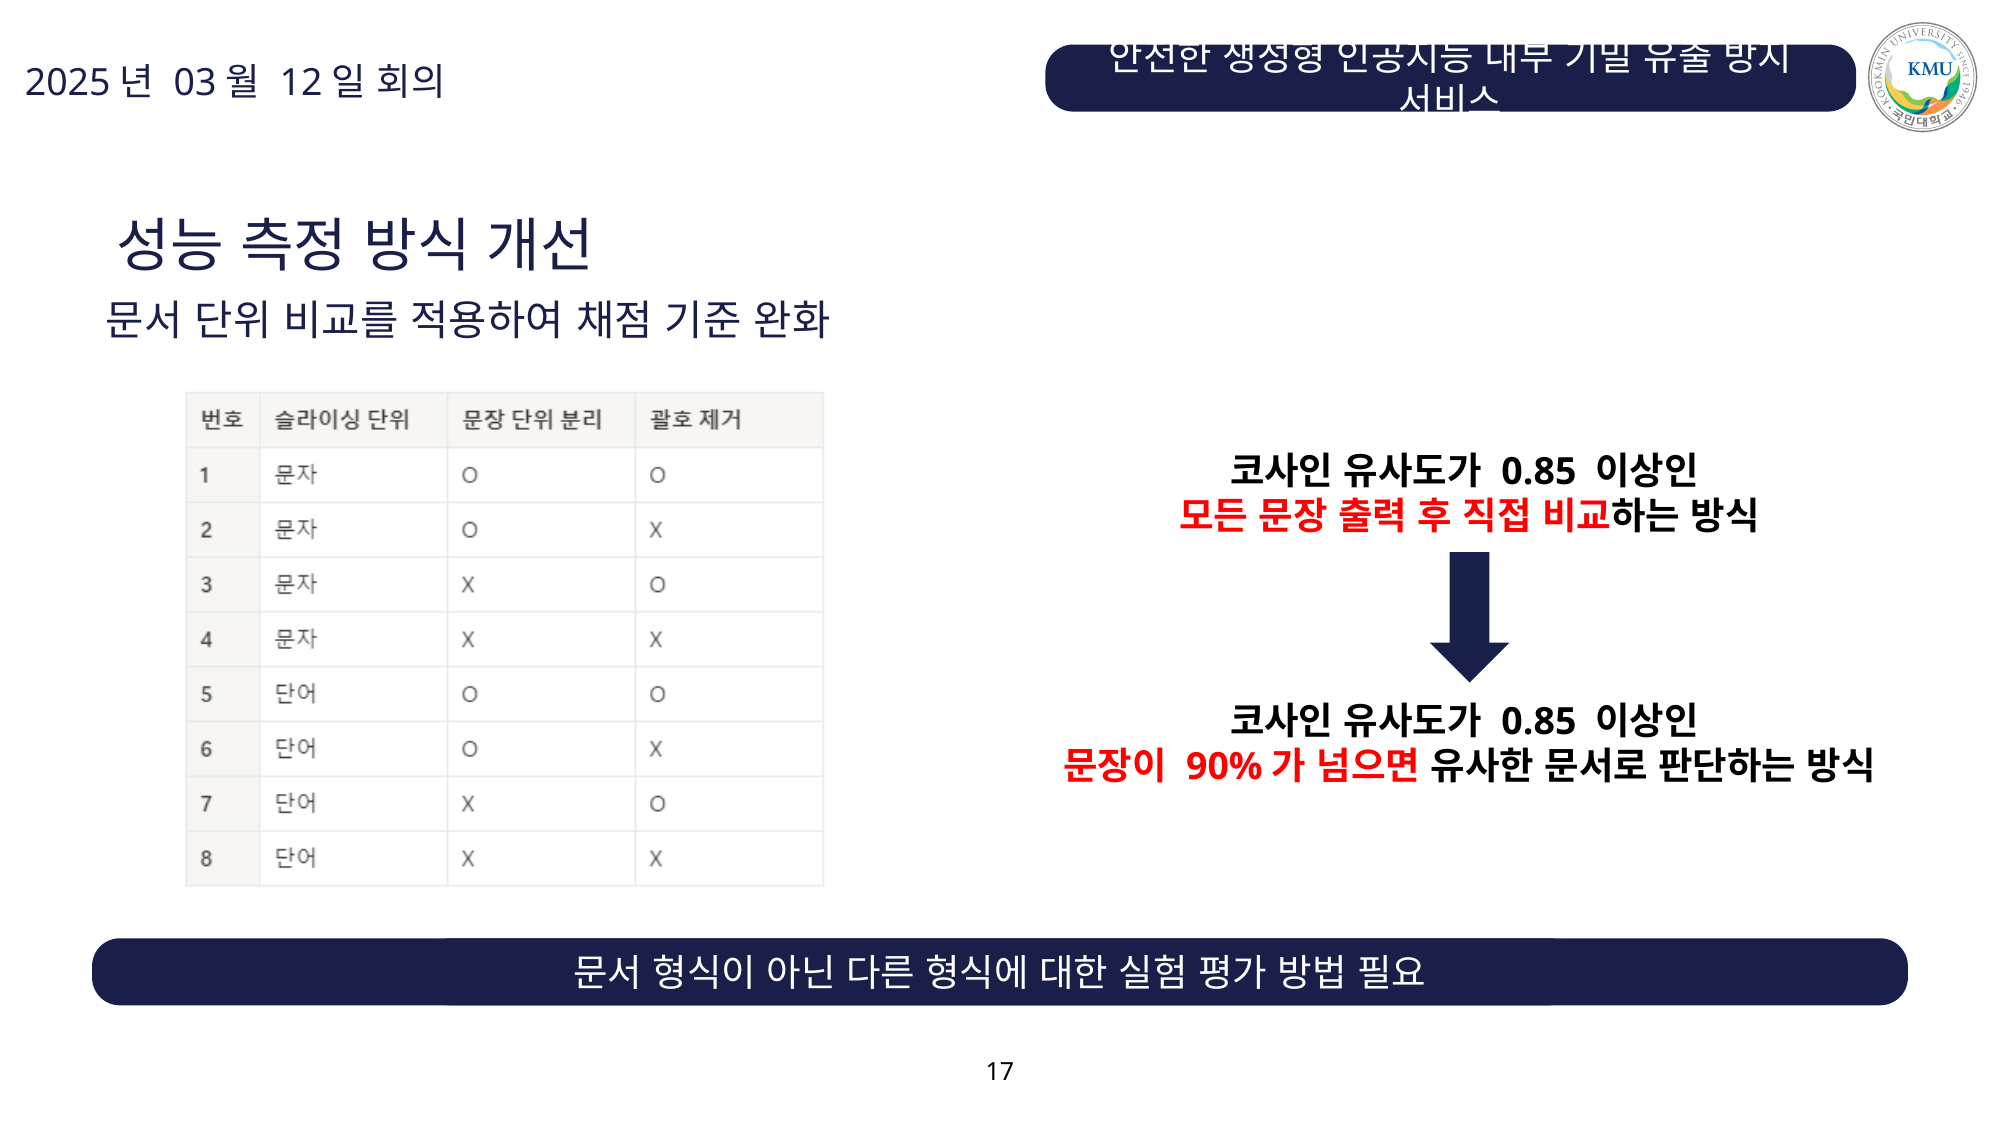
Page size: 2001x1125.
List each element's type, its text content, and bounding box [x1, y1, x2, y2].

text_box 2025년 03월 12일 회의 [10, 51, 461, 111]
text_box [115, 200, 821, 353]
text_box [1044, 0, 2000, 156]
text_box 문서 형식이 아닌 다른 형식에 대한 실험 평가 방법 필요 [90, 936, 1910, 1007]
slide_number 17 [774, 1042, 1225, 1103]
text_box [181, 386, 1933, 891]
